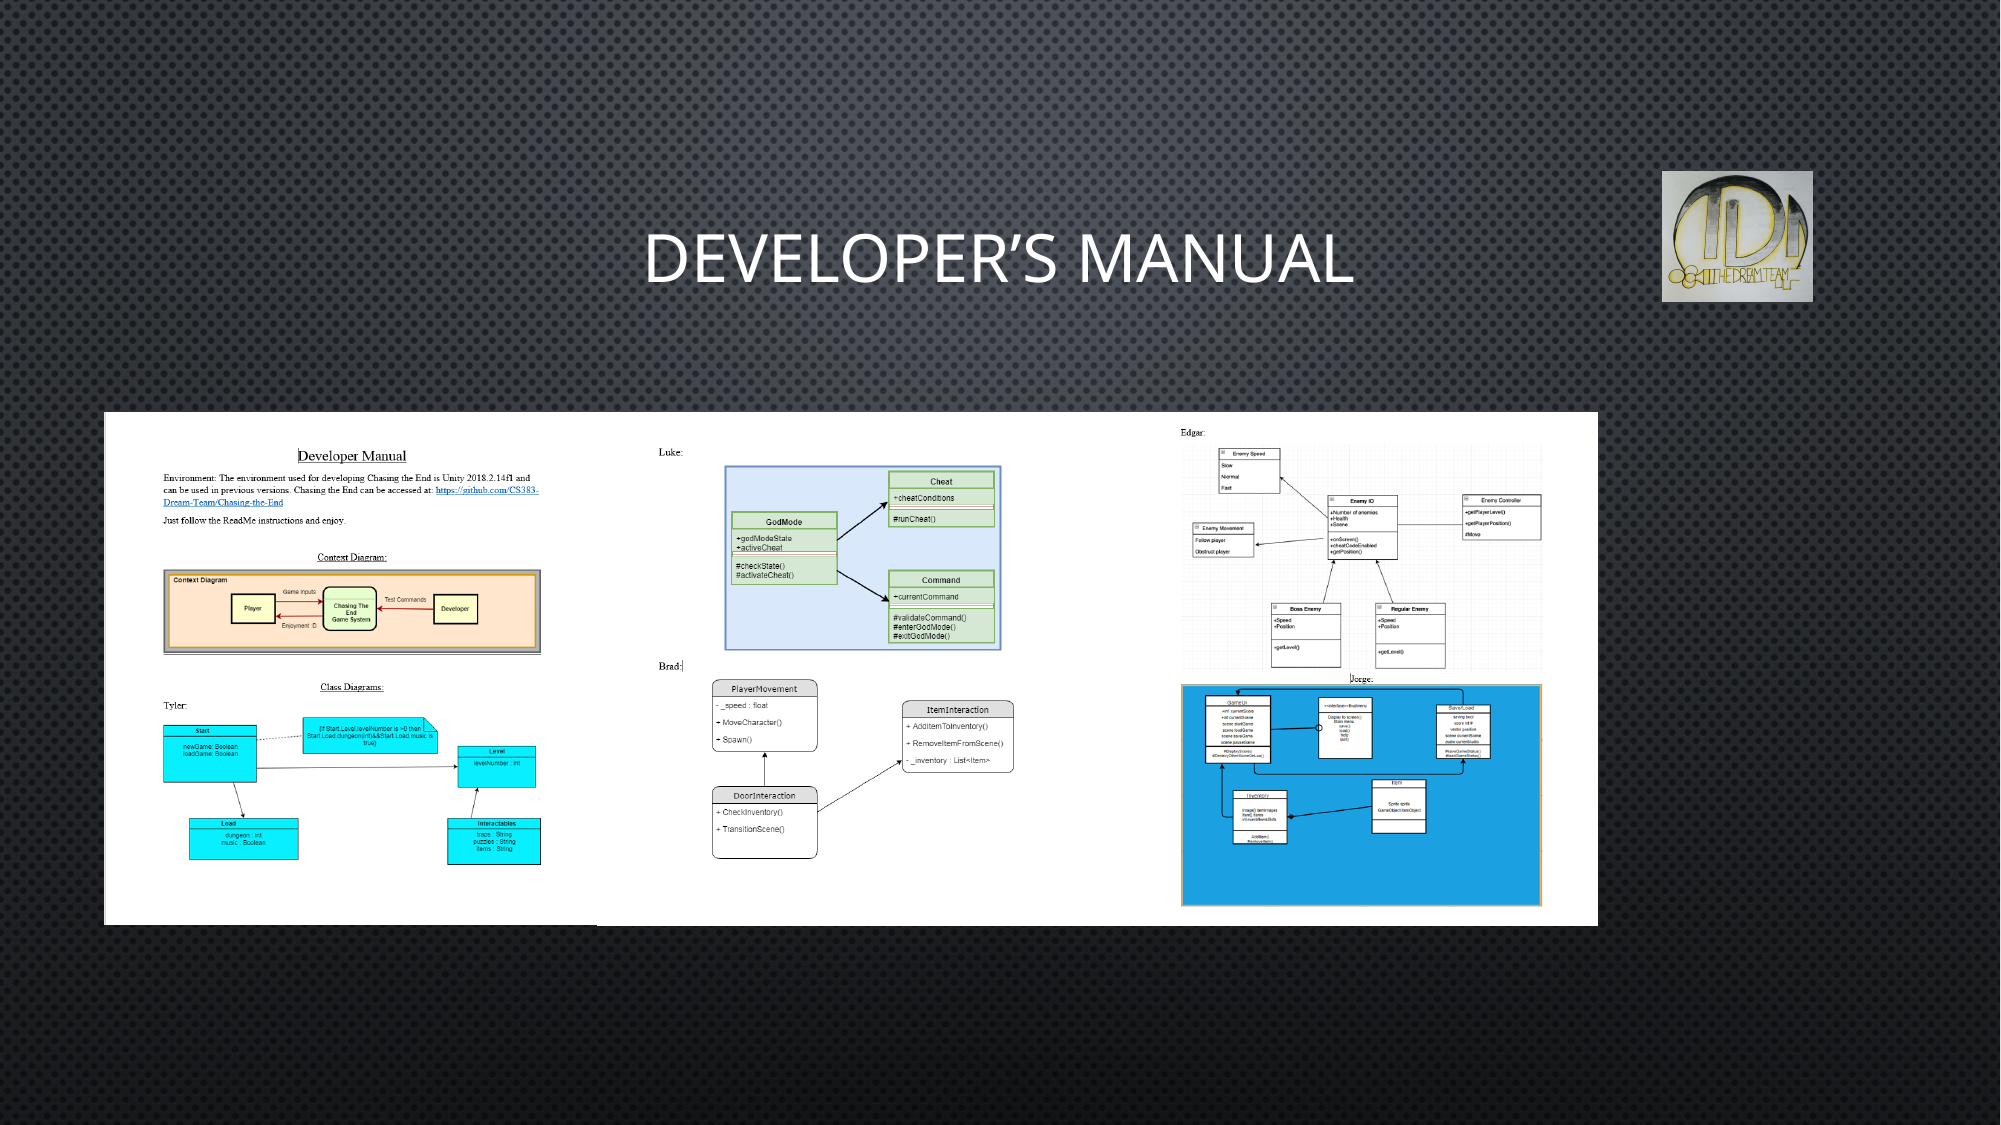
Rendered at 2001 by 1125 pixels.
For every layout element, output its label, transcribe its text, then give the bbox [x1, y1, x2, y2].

picture [597, 412, 1599, 926]
picture [1661, 170, 1813, 303]
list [104, 412, 597, 926]
title Developer’s manual [187, 99, 1813, 413]
